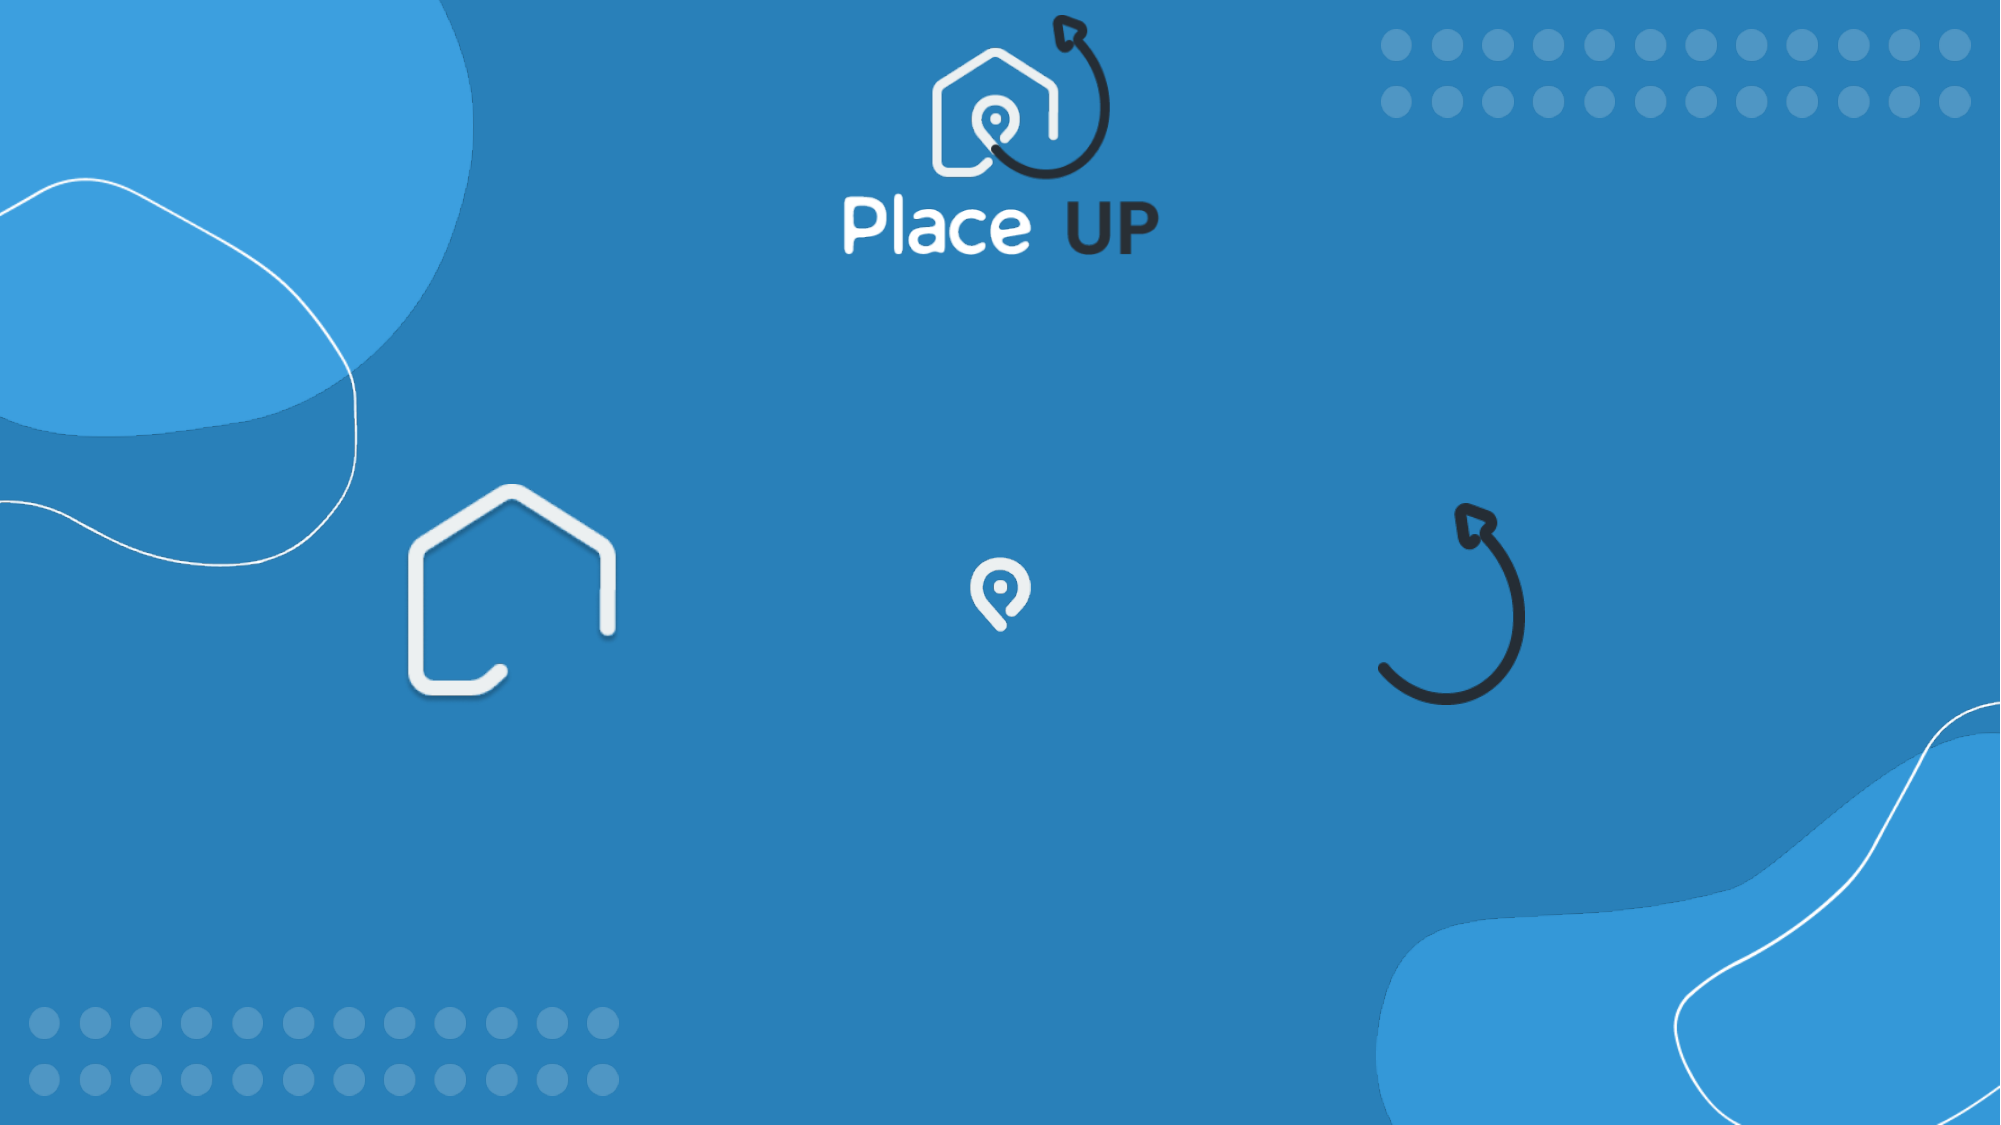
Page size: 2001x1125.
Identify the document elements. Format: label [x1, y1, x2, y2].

picture [1376, 502, 2000, 1125]
picture [1381, 29, 1971, 118]
picture [838, 15, 1161, 298]
picture [969, 557, 1031, 632]
picture [29, 1007, 619, 1096]
picture [0, 0, 622, 705]
